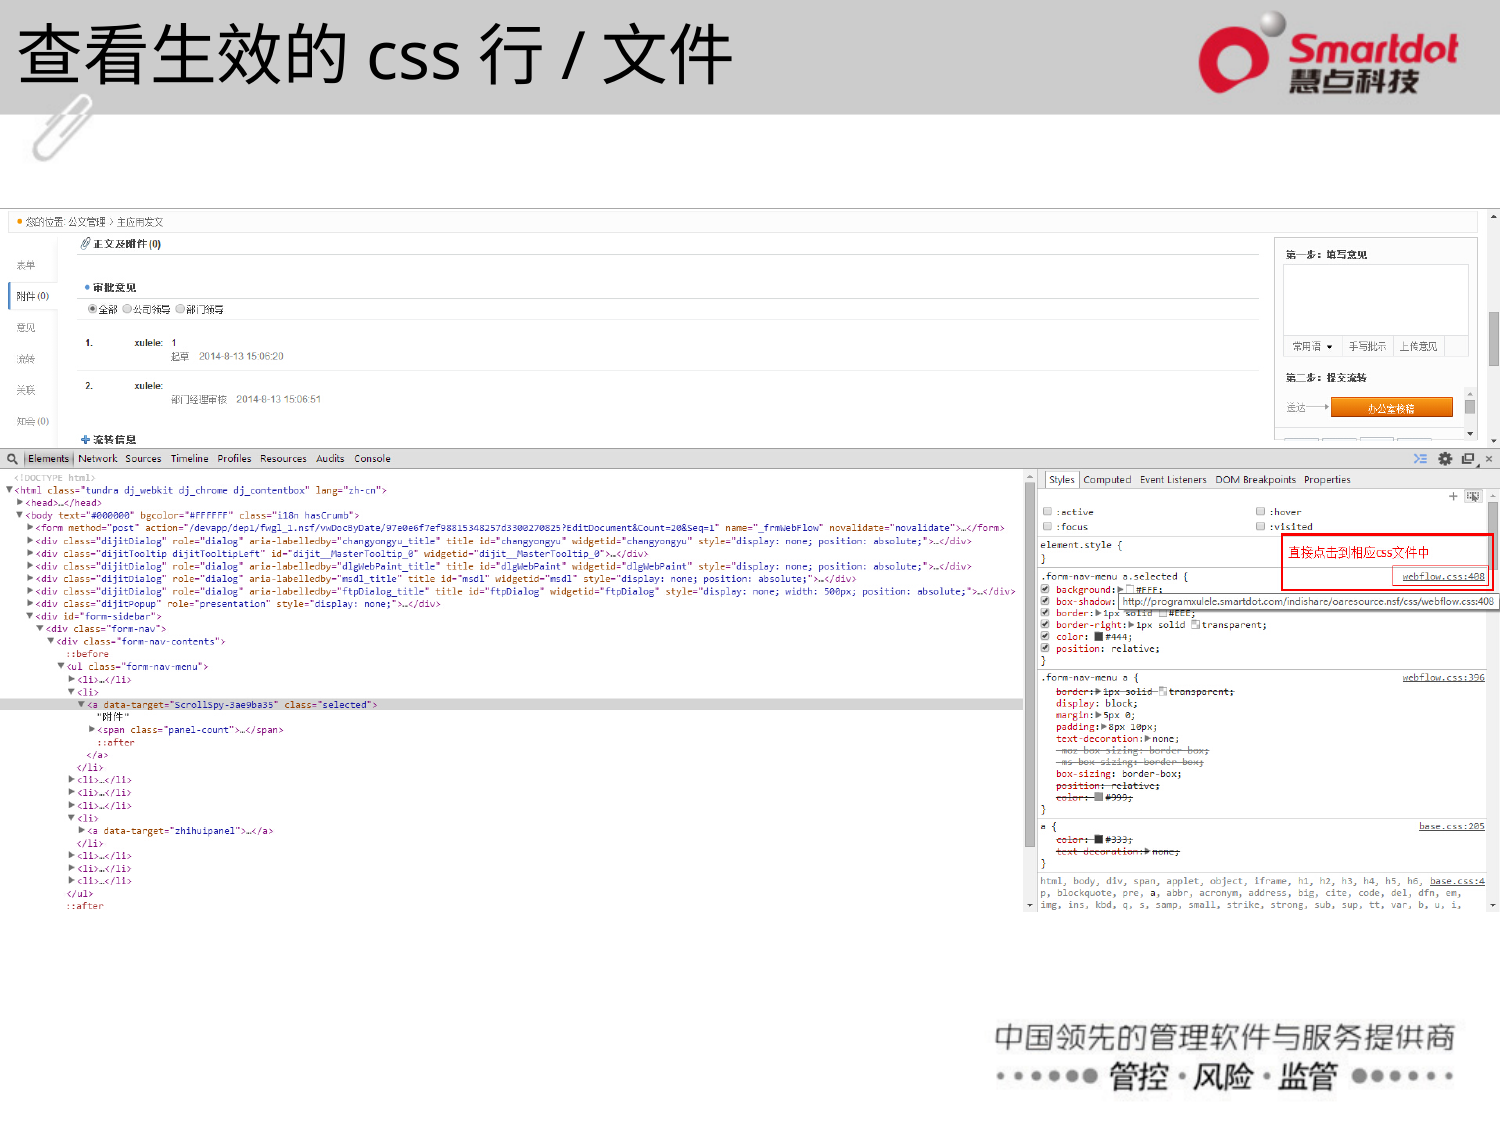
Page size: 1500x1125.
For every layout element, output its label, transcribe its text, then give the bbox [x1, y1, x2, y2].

picture [0, 0, 1500, 1125]
text_box 查看生效的css行/文件 [1, 5, 1160, 101]
